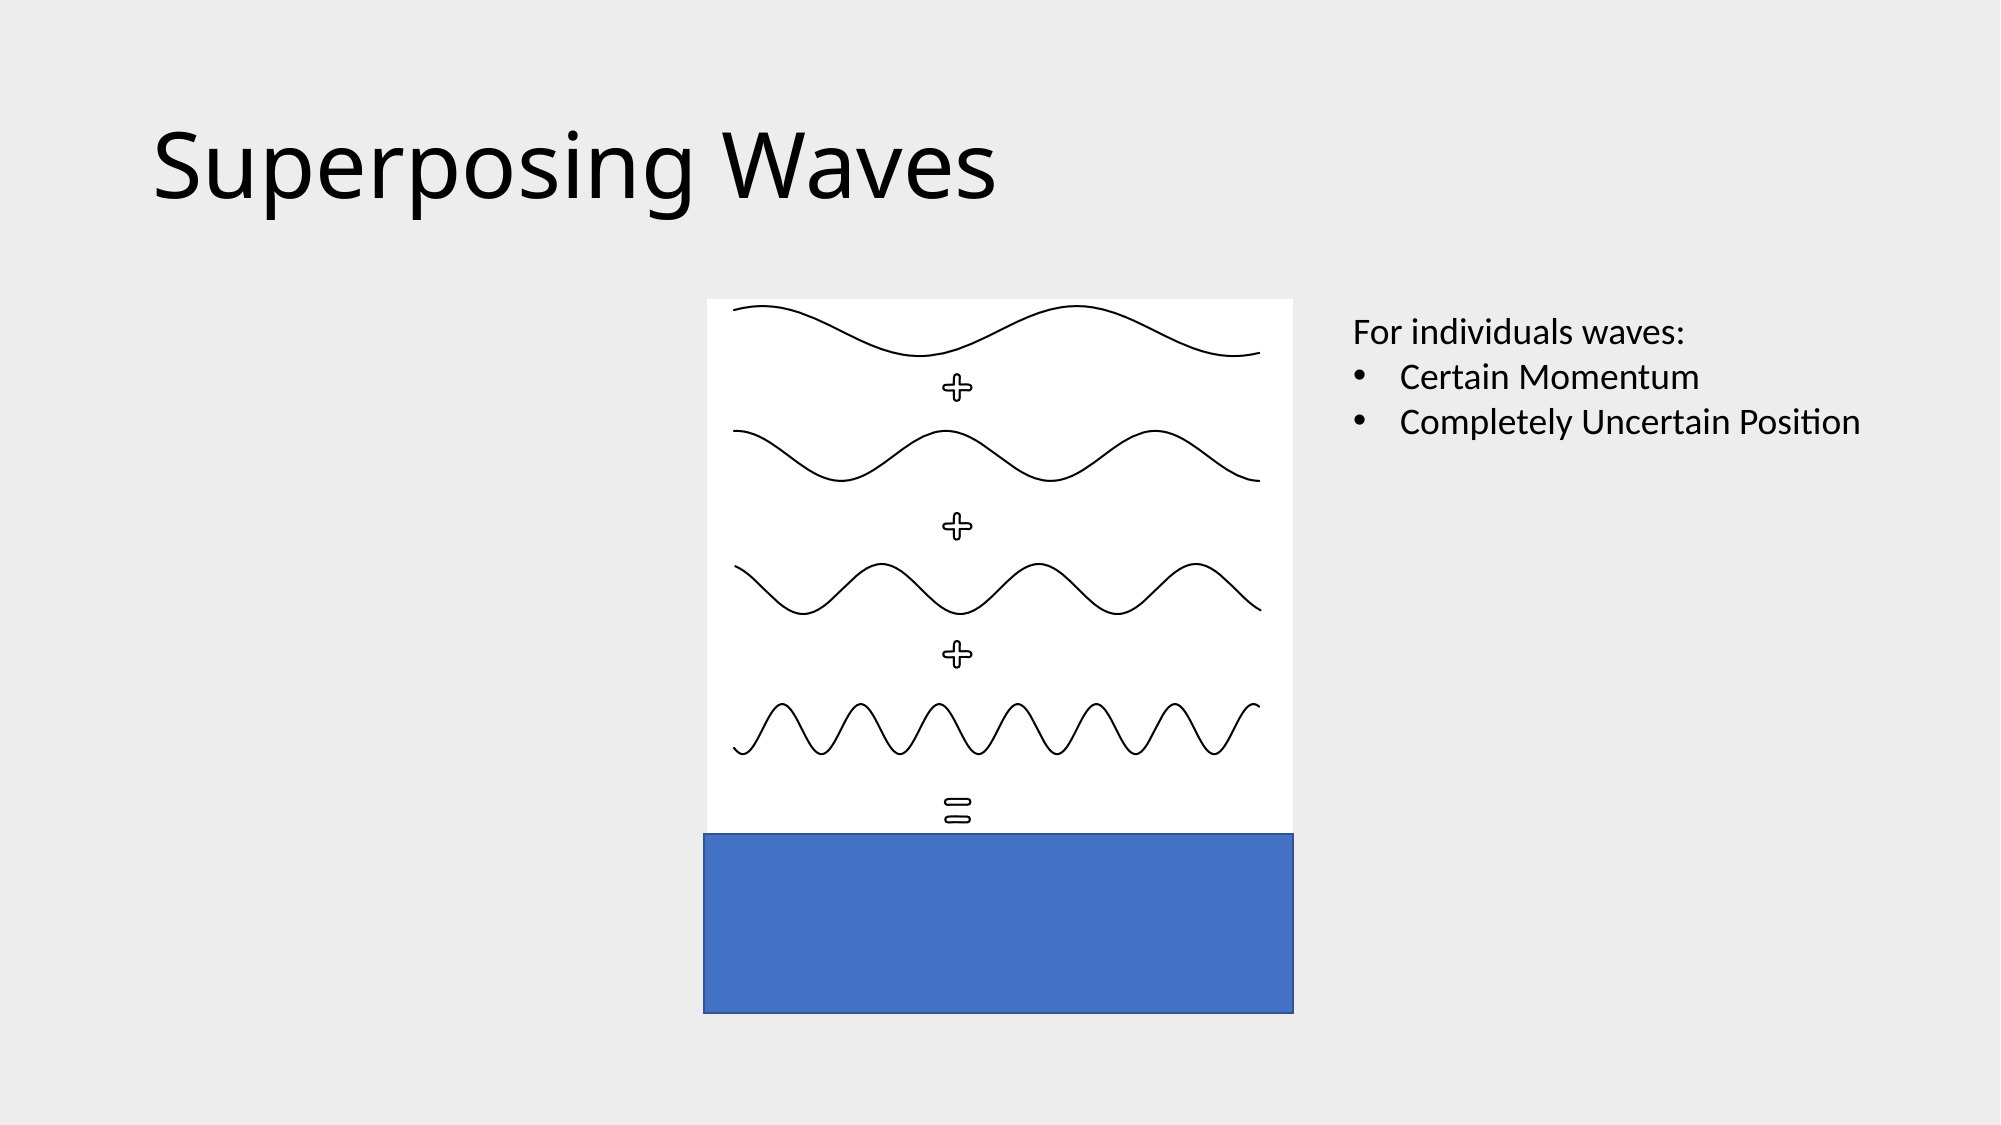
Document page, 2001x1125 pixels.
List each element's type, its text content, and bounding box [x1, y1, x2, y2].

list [707, 299, 1292, 1014]
text_box For individuals waves: Certain Momentum Completely Uncertain Position [1338, 299, 1940, 450]
title Superposing Waves [137, 59, 1863, 278]
text_box [703, 833, 707, 1014]
